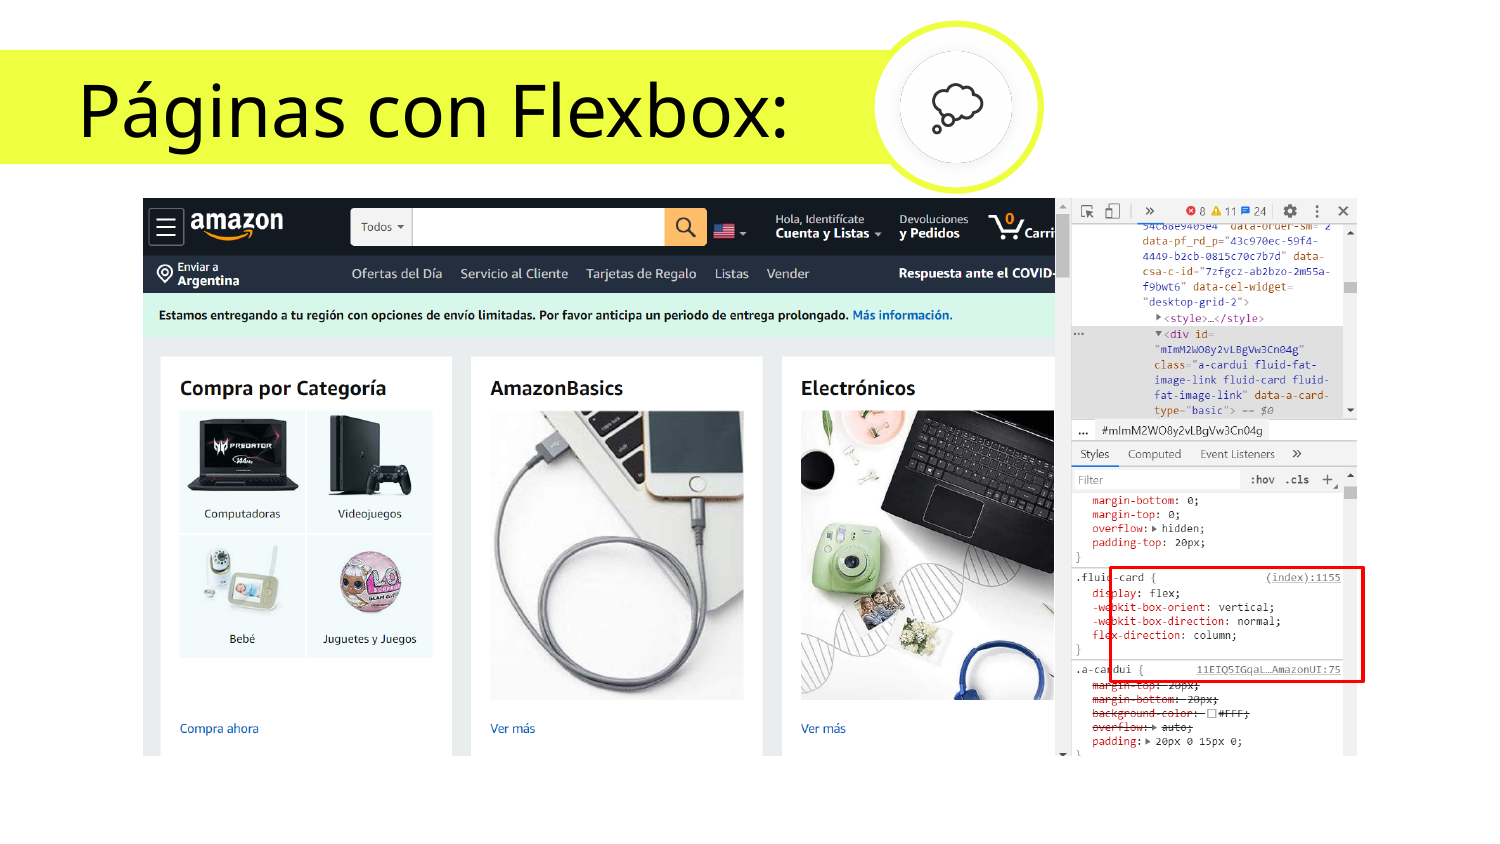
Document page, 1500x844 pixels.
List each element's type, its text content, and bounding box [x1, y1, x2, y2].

text_box [1030, 66, 1041, 148]
text_box [871, 68, 881, 146]
text_box [912, 23, 1001, 36]
picture [886, 37, 1026, 177]
picture [143, 198, 1357, 757]
text_box [926, 185, 987, 191]
text_box Páginas con Flexbox: [0, 49, 881, 165]
